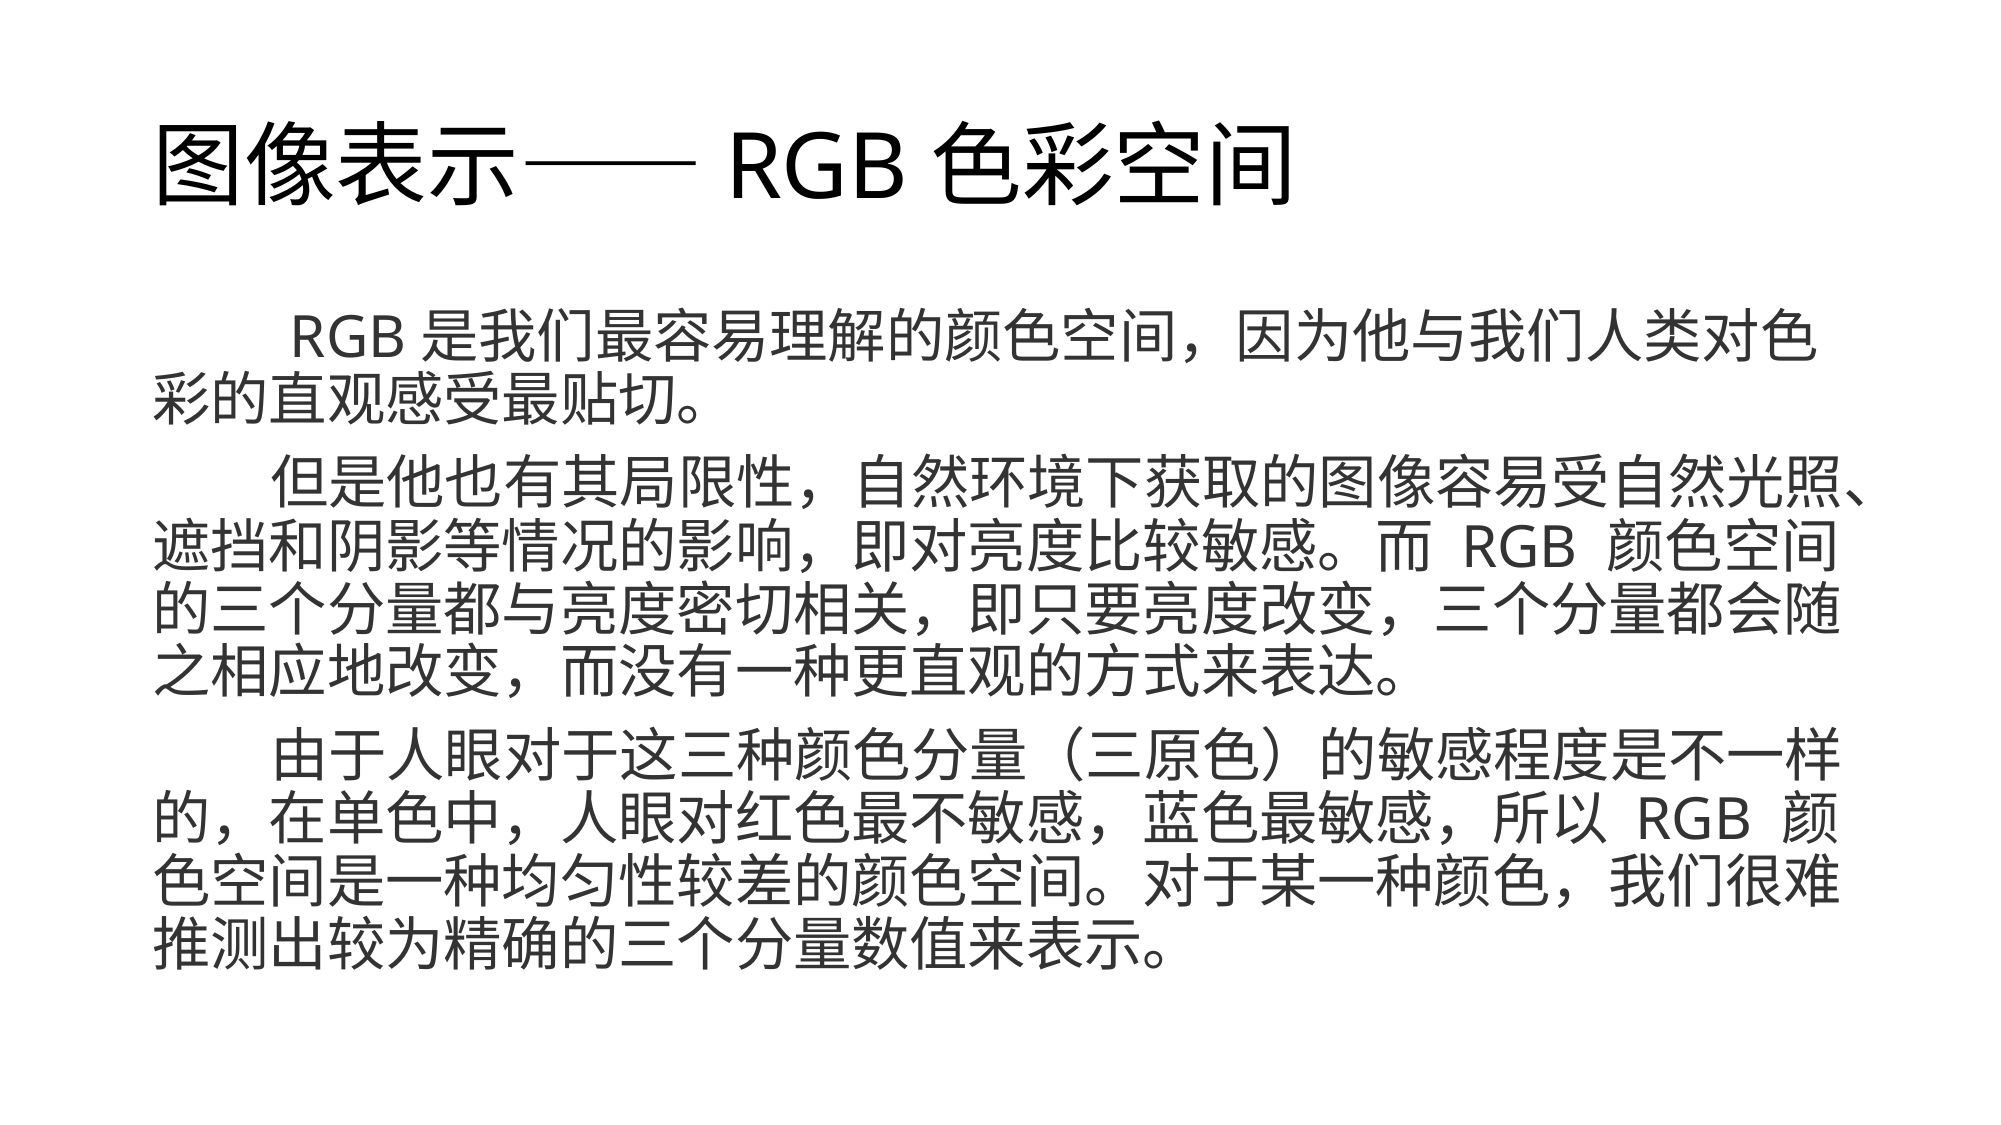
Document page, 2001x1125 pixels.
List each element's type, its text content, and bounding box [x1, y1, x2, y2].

title 图像表示——RGB色彩空间 [137, 59, 1863, 278]
list RGB是我们最容易理解的颜色空间，因为他与我们人类对色彩的直观感受最贴切。 但是他也有其局限性，自然环境下获取的图像容易受自然光照、遮挡和阴影等情况的影响，即对亮度比较敏感。而 RGB 颜色空间的三个分量都与亮度密切相关，即只要亮度改变，三个分量都会随之相应地改变，而没有一种更直观的方式来表达。 由于人眼对于这三种颜色分量（三原色）的敏感程度是不一样的，在单色中，人眼对红色最不敏感，蓝色最敏感，所以 RGB 颜色空间是一种均匀性较差的颜色空间。对于某一种颜色，我们很难推测出较为精确的三个分量数值来表示。 [137, 299, 1863, 1014]
